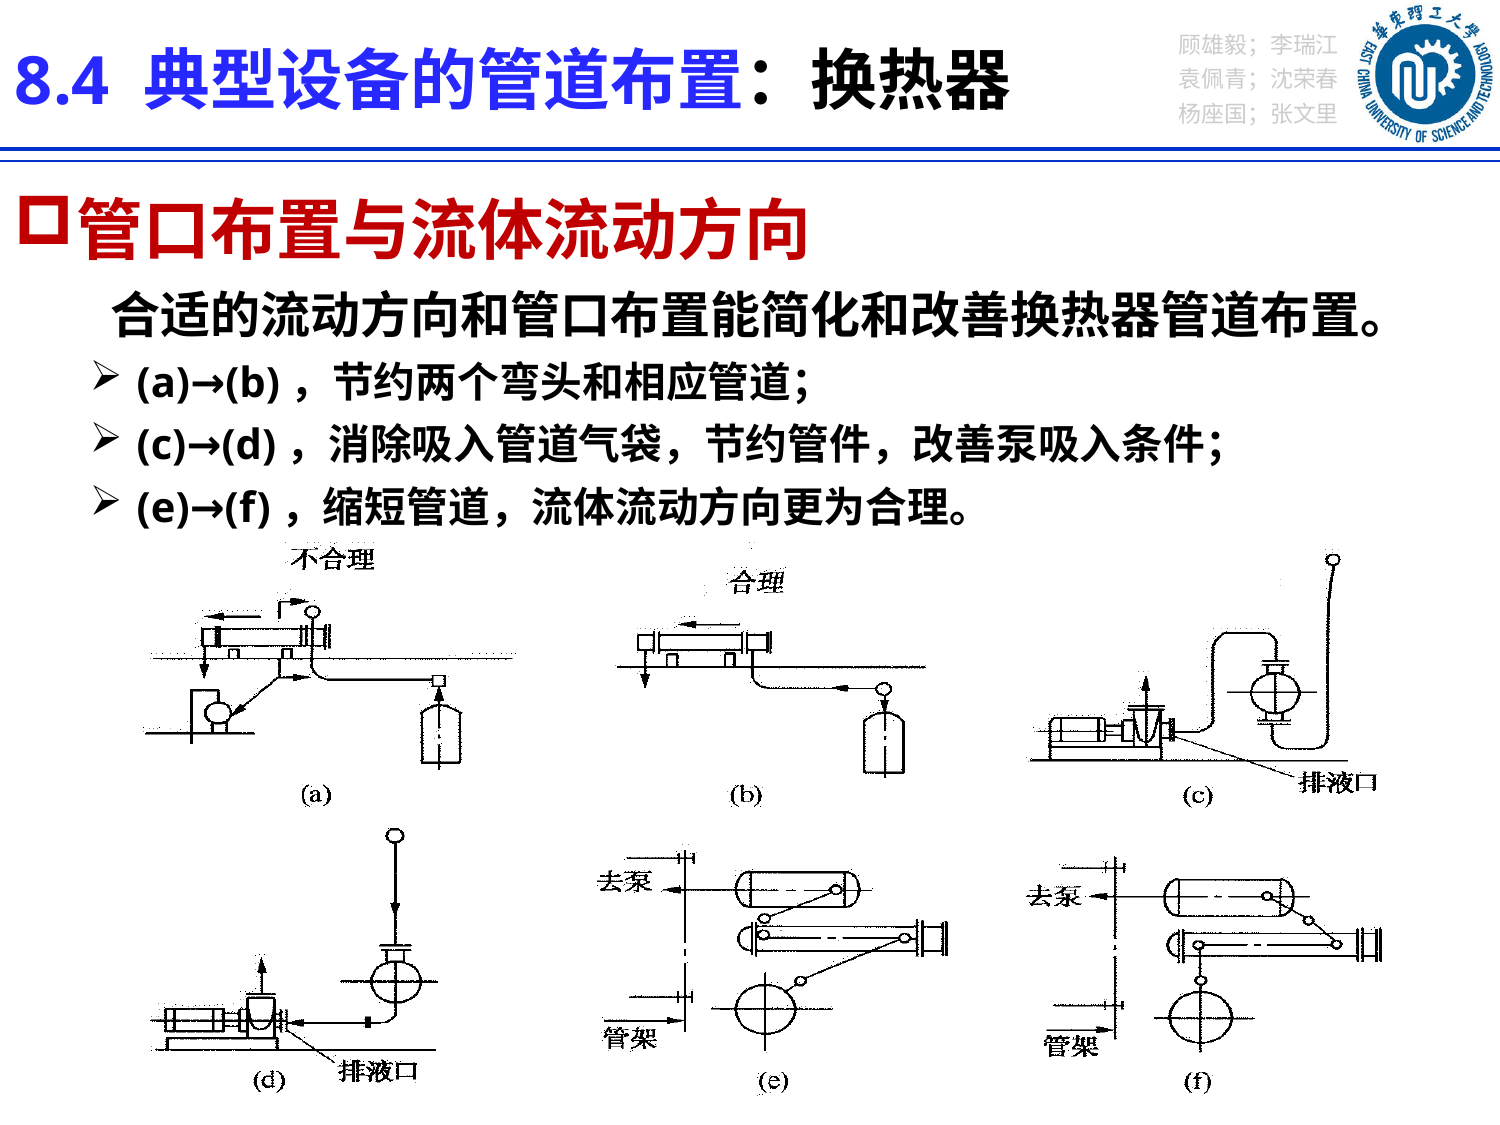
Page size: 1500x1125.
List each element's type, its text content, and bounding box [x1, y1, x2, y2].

text_box 管口布置与流体流动方向 合适的流动方向和管口布置能简化和改善换热器管道布置。 (a)→(b)，节约两个弯头和相应管道； (c)→(d)，消除吸入管道气袋，节约管件，改善泵吸入条件； (e)→(f)，缩短管道，流体流动方向更为合理。 [0, 160, 1483, 538]
picture [1353, 3, 1495, 30]
text_box 8.4 典型设备的管道布置：换热器 [0, 30, 1500, 126]
picture [1353, 126, 1495, 145]
picture [126, 536, 1397, 1109]
